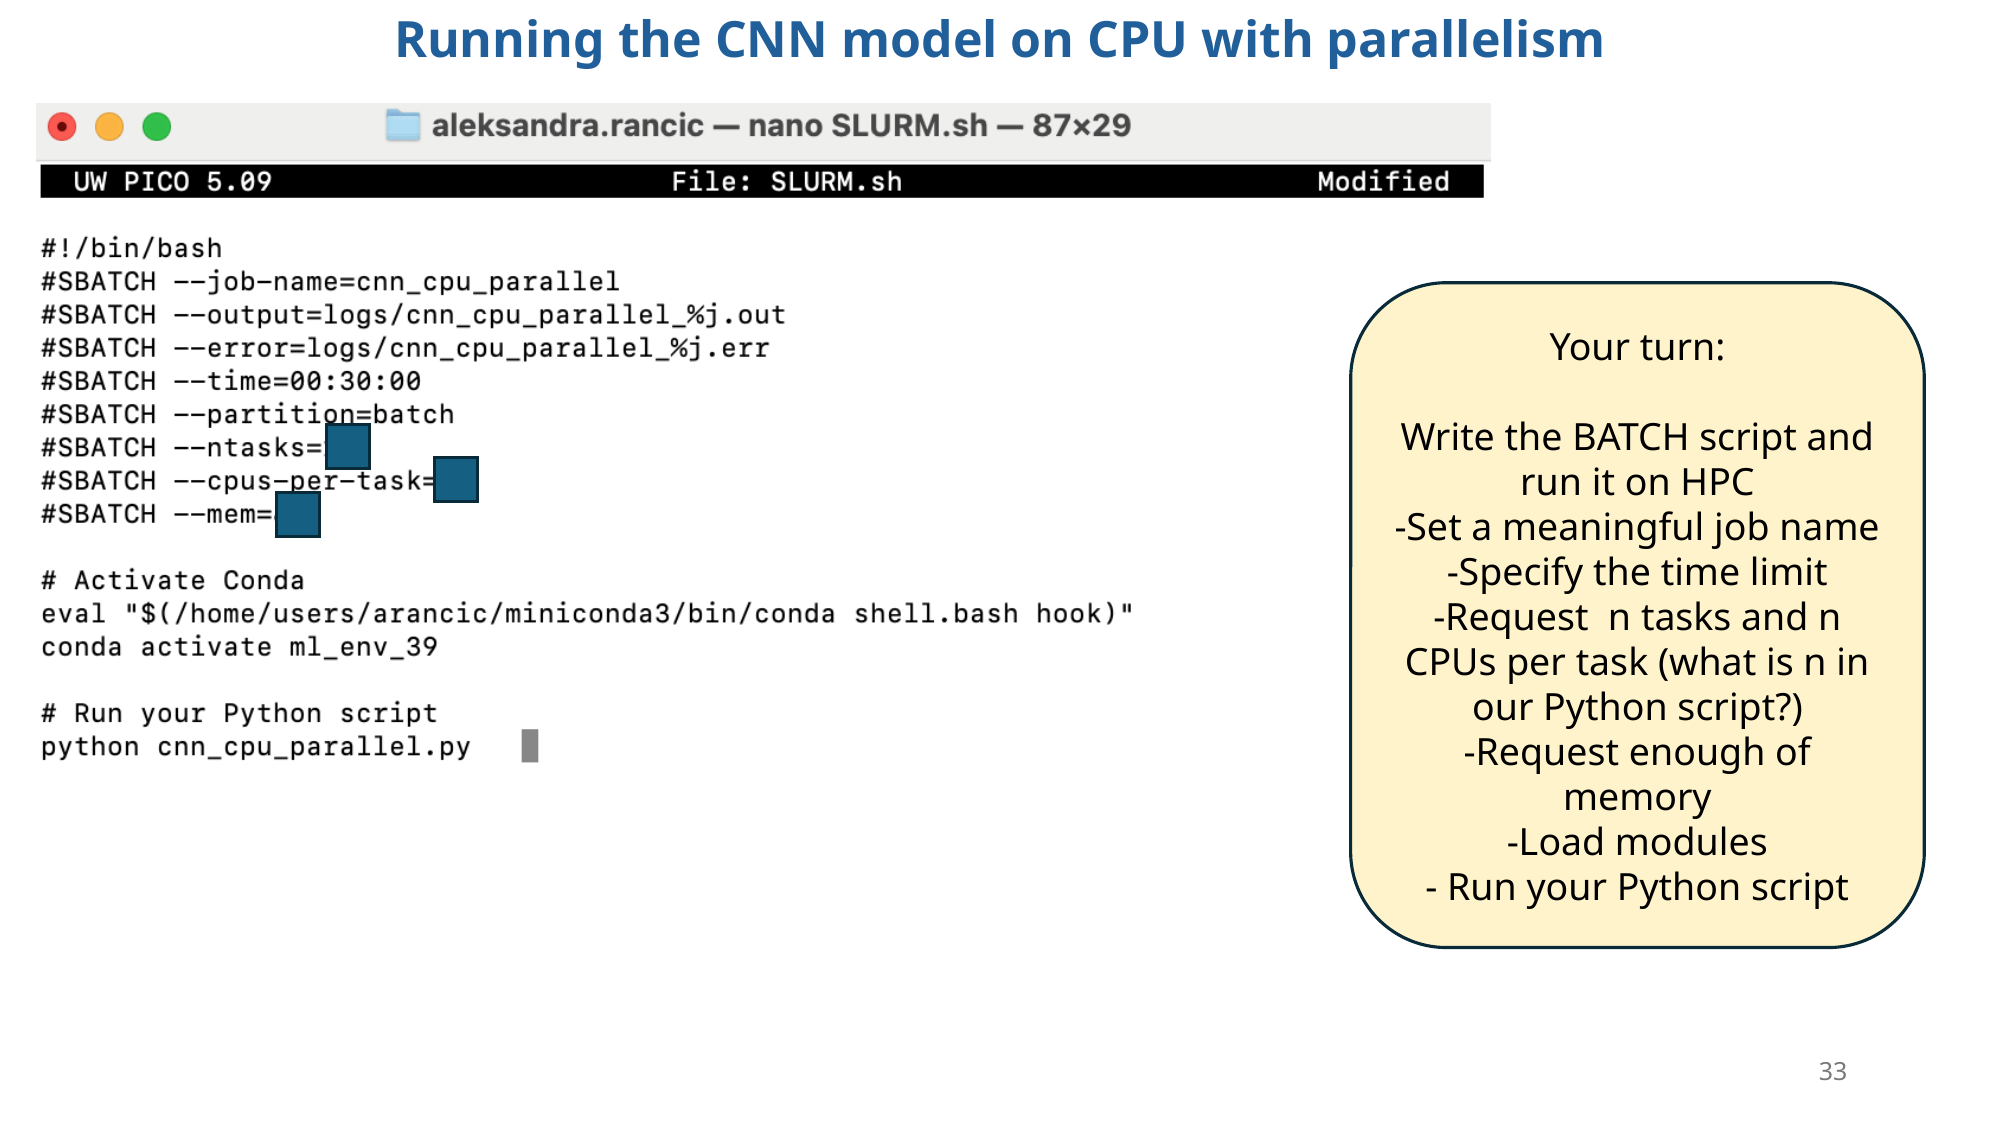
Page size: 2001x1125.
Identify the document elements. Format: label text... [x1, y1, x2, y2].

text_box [35, 103, 1491, 837]
text_box Your turn: Write the BATCH script and run it on HPC -Set a meaningful job name -Specify the time limit -Request n tasks and n CPUs per task (what is n in our Python script?) -Request enough of memory -Load modules - Run your Python script [1349, 281, 1926, 950]
slide_number 33 [1412, 1042, 1863, 1103]
text_box Running the CNN model on CPU with parallelism [379, 0, 1621, 75]
